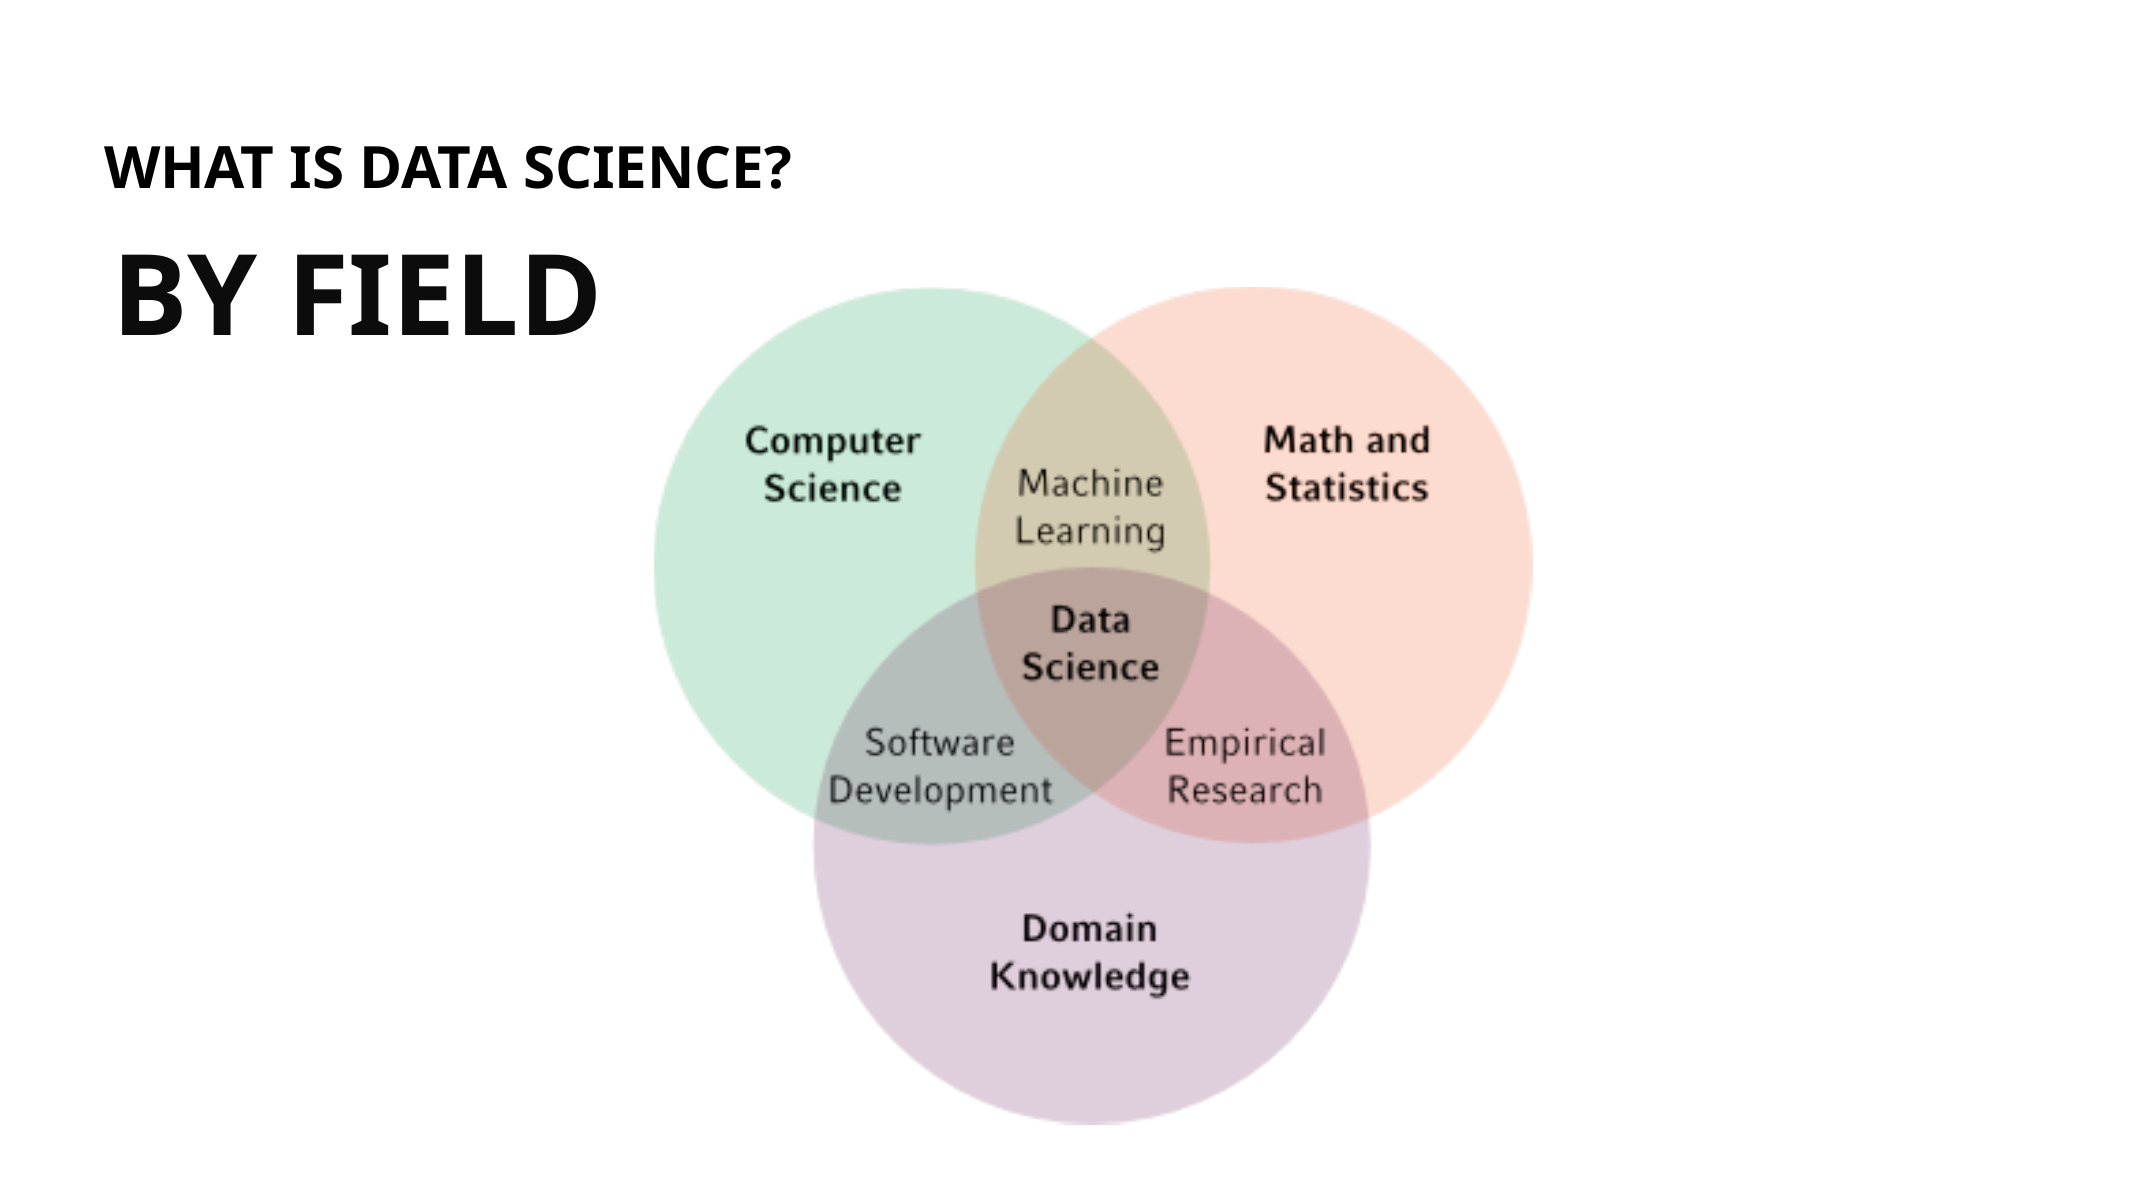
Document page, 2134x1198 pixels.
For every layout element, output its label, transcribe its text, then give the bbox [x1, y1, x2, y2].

picture [653, 287, 1533, 1126]
text_box BY FIELD [104, 237, 2030, 369]
text_box WHAT IS DATA SCIENCE? [104, 120, 1371, 192]
